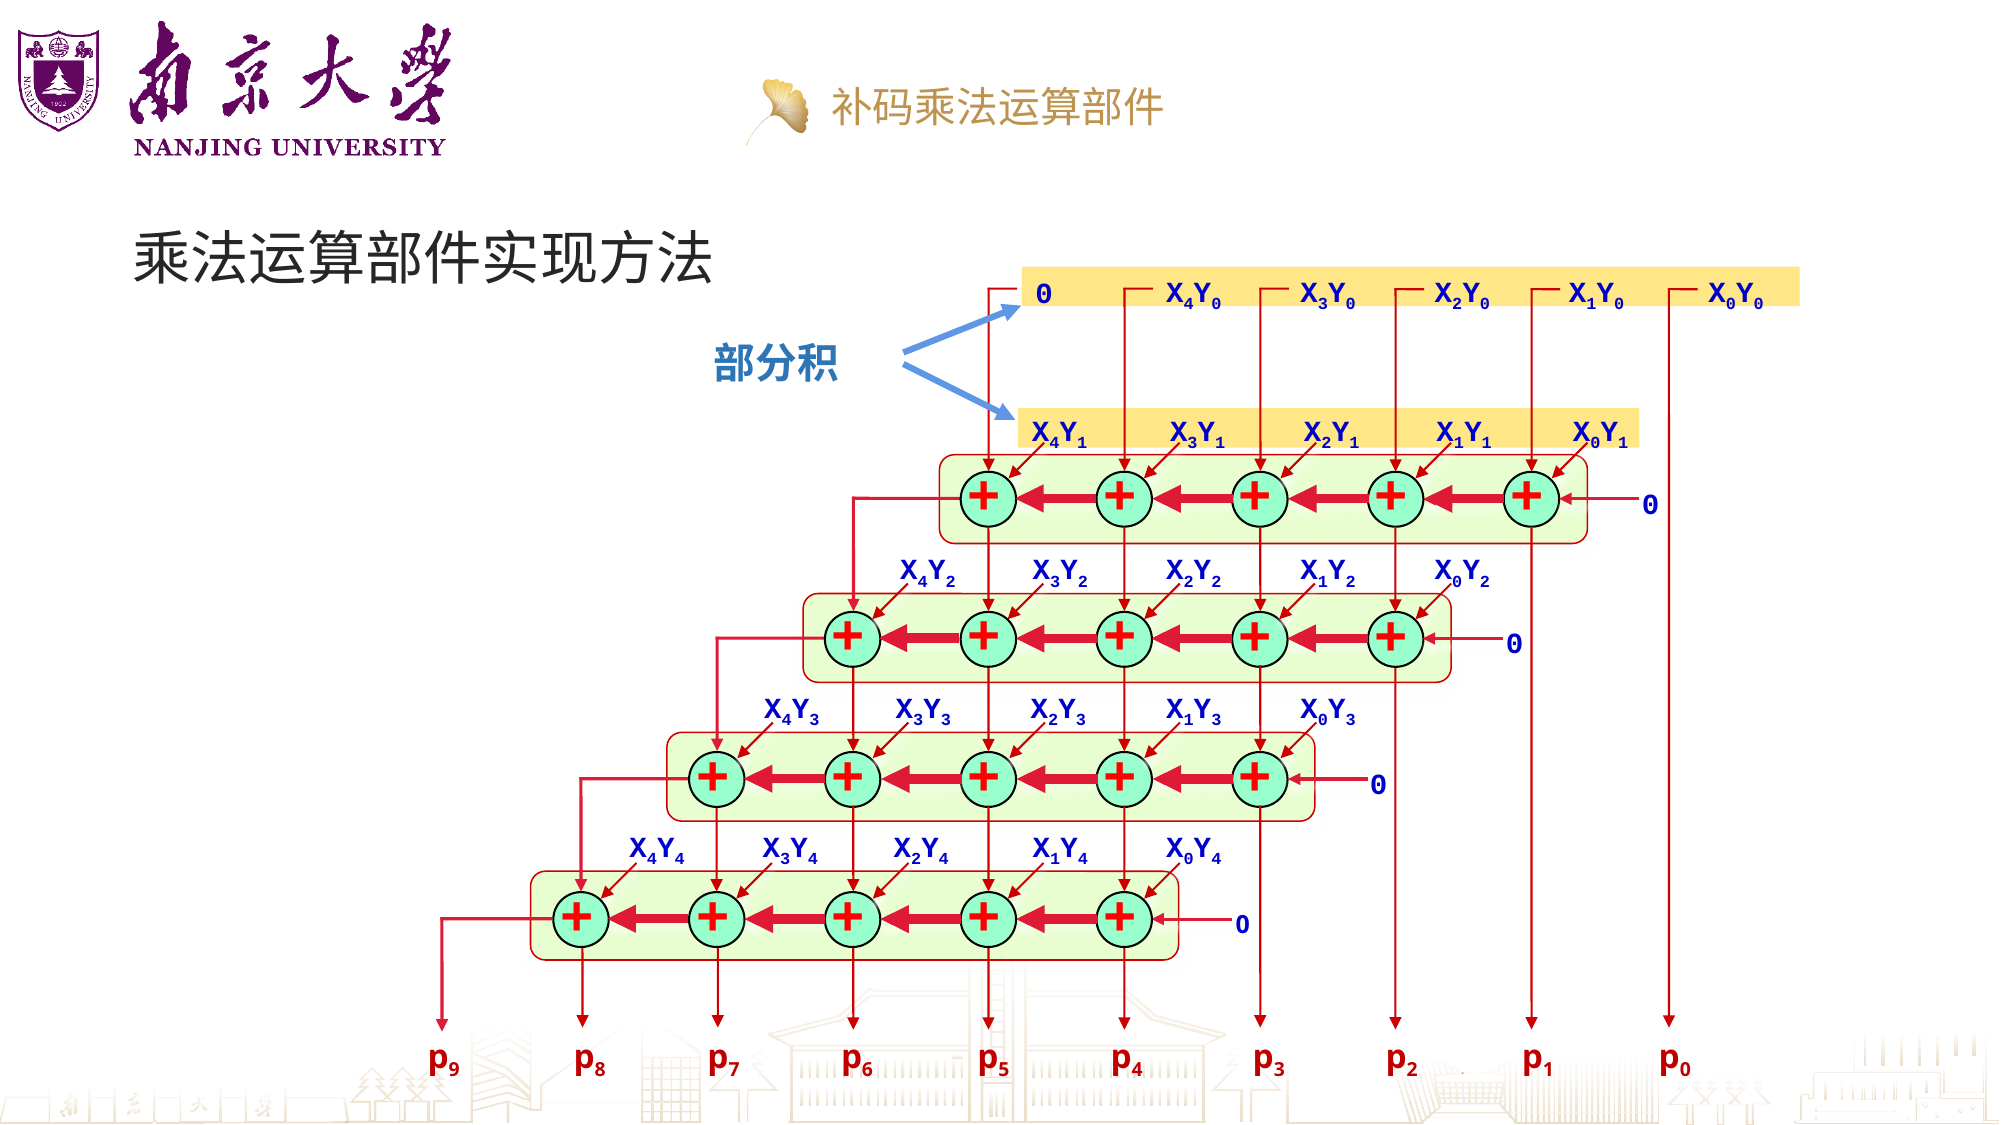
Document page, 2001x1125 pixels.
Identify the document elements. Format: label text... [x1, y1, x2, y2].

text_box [114, 195, 1938, 424]
picture [731, 64, 824, 169]
picture [18, 21, 451, 160]
text_box 补码乘法运算部件 [816, 73, 1226, 139]
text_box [390, 259, 1800, 1083]
